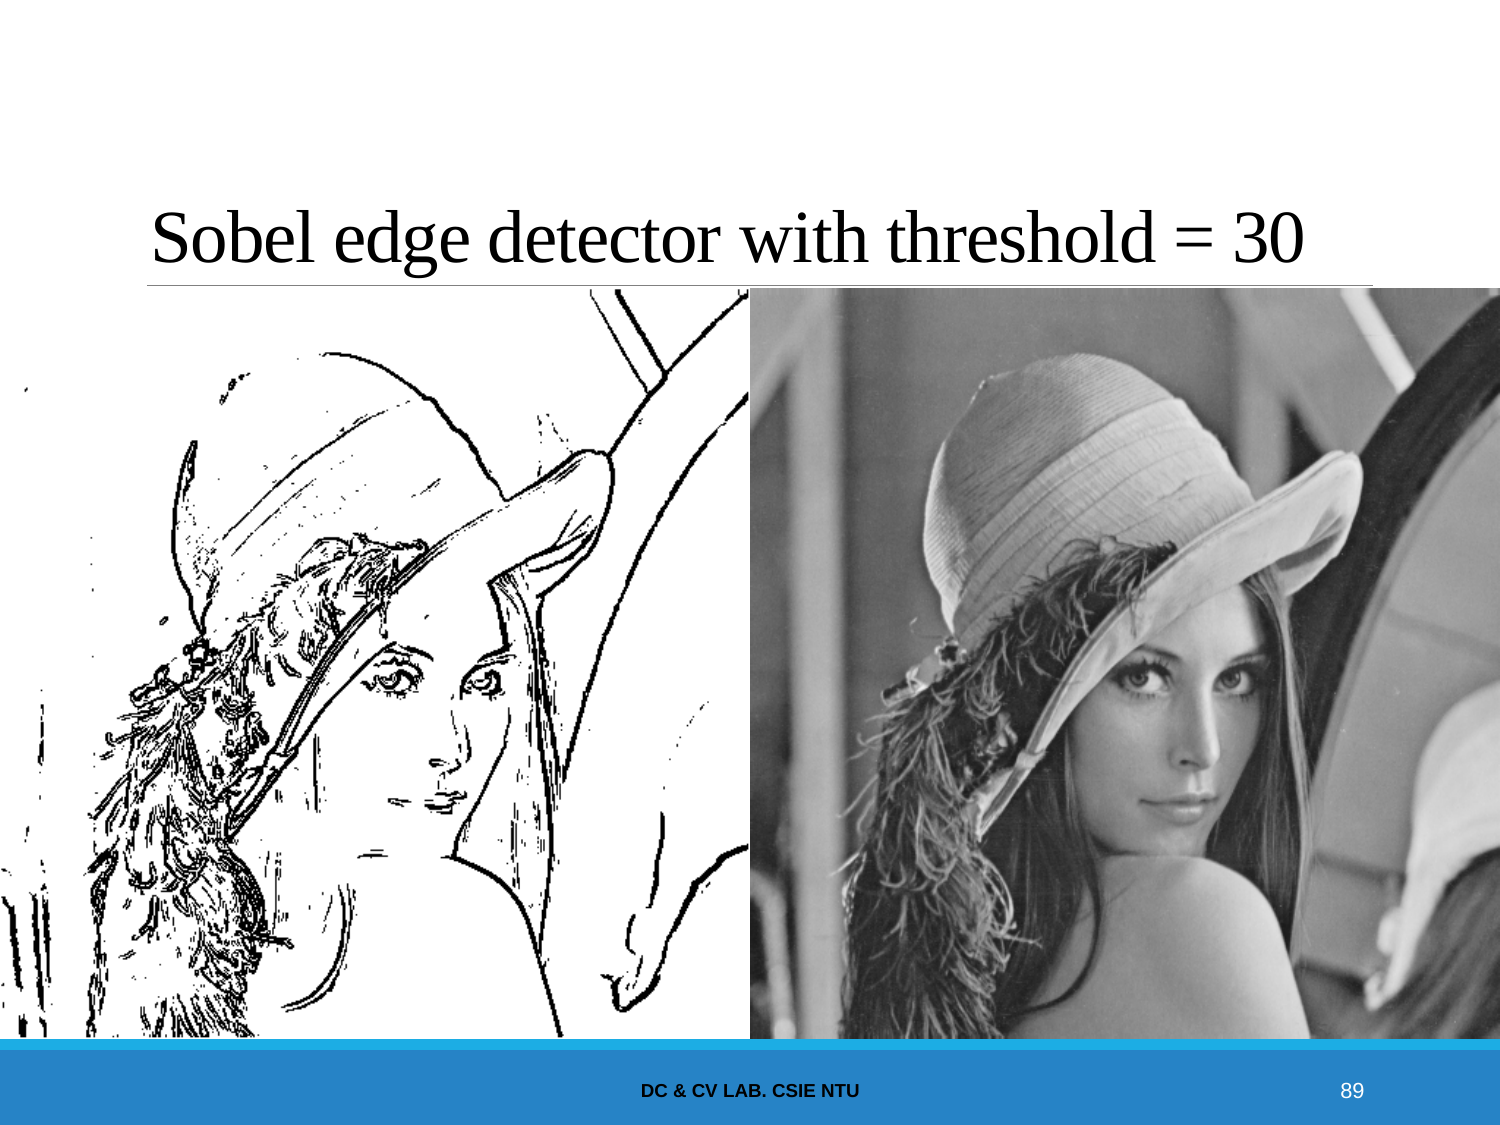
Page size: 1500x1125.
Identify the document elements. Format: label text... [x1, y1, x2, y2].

picture [0, 287, 1500, 1039]
footer DC & CV Lab. CSIE NTU [453, 1059, 1047, 1120]
slide_number 89 [1218, 1059, 1380, 1120]
title Sobel edge detector with threshold = 30 [135, 47, 1373, 284]
